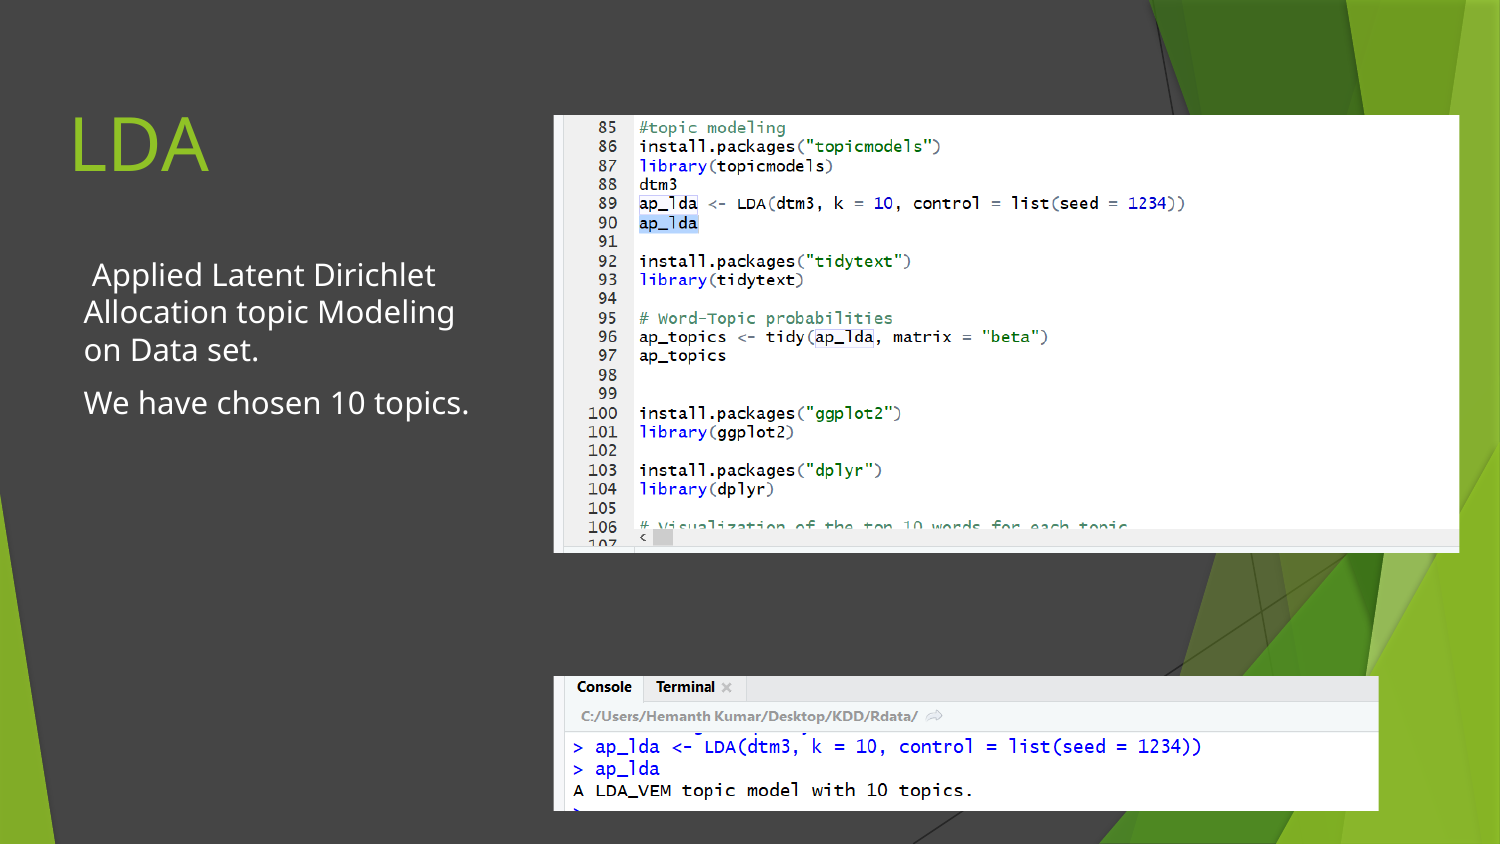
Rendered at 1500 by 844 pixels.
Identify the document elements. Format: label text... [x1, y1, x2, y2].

picture [552, 114, 1460, 553]
picture [553, 675, 1380, 812]
title LDA [53, 60, 554, 224]
list Applied Latent Dirichlet Allocation topic Modeling on Data set. We have chosen 10 topics. [68, 247, 516, 759]
